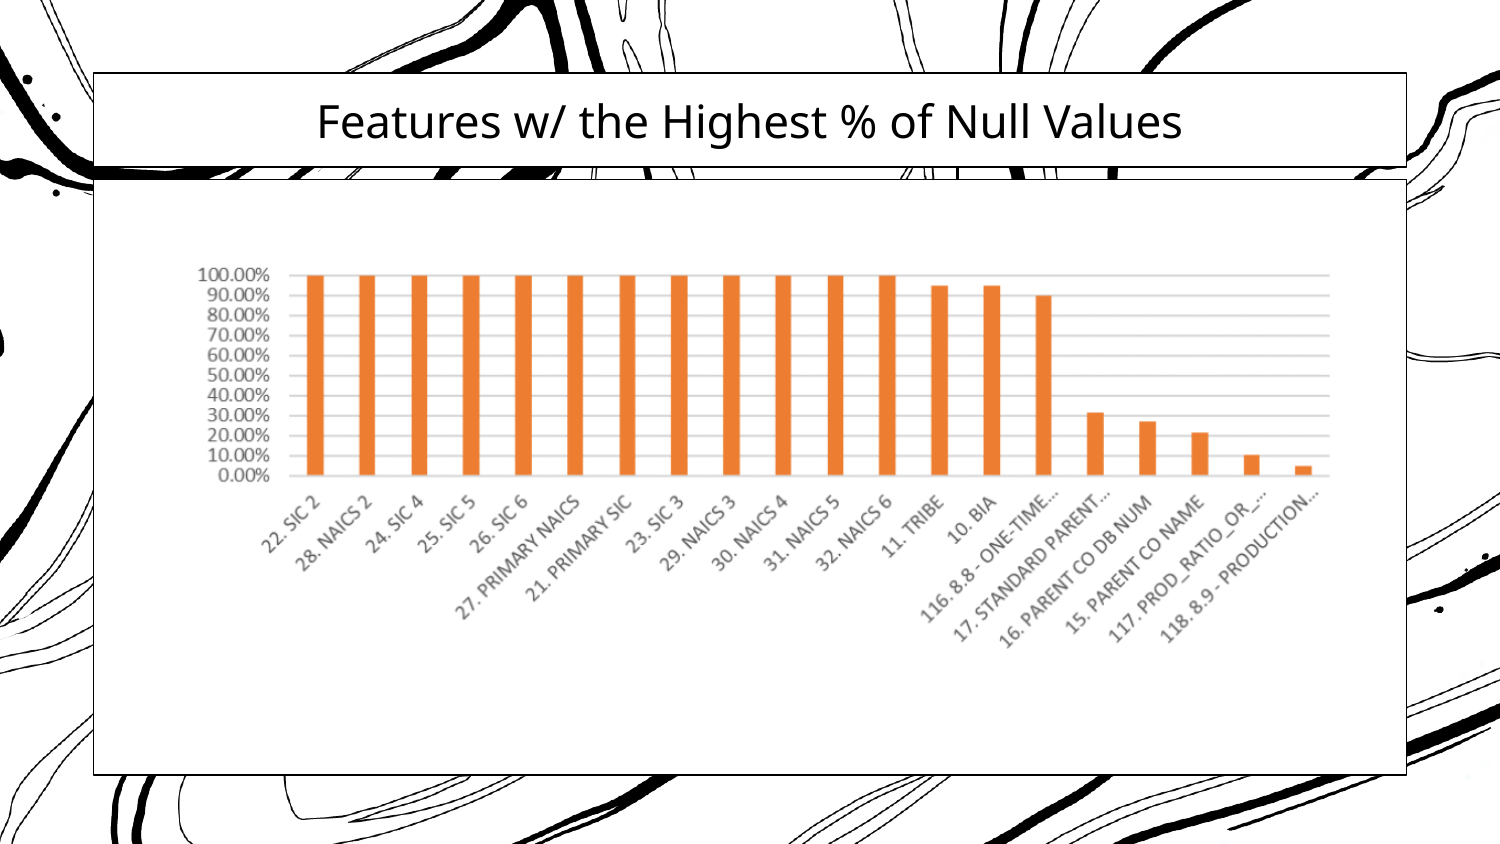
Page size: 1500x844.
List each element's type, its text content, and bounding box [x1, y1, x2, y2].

picture [0, 0, 1500, 844]
title Features w/ the Highest % of Null Values [118, 72, 1382, 167]
